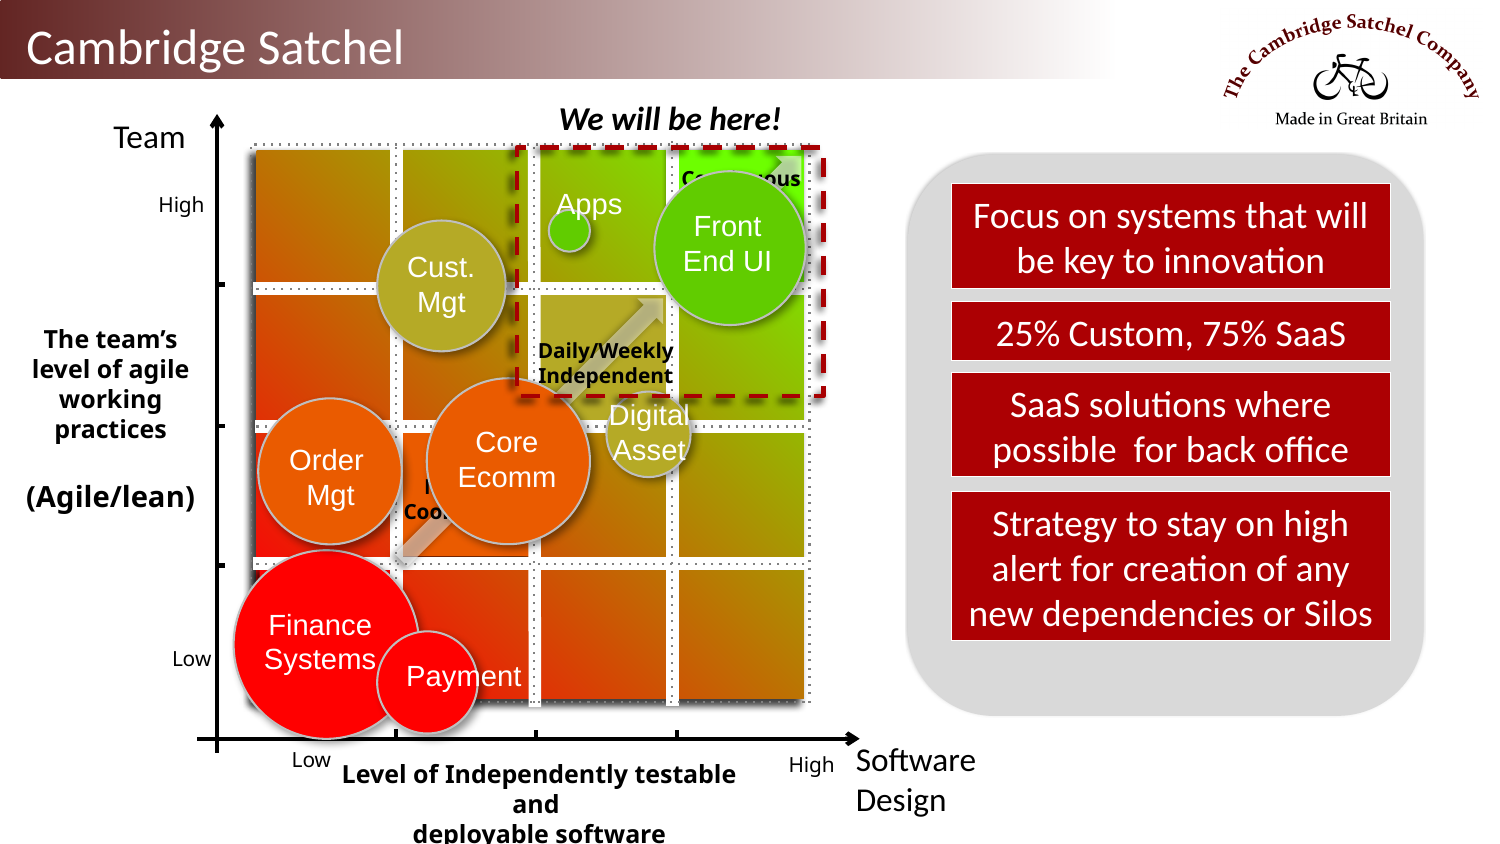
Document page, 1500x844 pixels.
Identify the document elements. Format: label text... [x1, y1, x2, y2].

text_box [516, 147, 825, 397]
text_box SaaS solutions where possible for back office [951, 372, 1391, 477]
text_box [233, 549, 420, 740]
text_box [376, 630, 544, 734]
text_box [569, 388, 729, 478]
text_box Focus on systems that will be key to innovation [951, 183, 1391, 289]
subtitle Cambridge Satchel [11, 6, 855, 115]
picture [1220, 8, 1483, 129]
text_box [855, 6, 1425, 89]
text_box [257, 397, 403, 545]
text_box 25% Custom, 75% SaaS [951, 301, 1391, 361]
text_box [426, 377, 591, 545]
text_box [376, 219, 507, 352]
text_box We will be here! [543, 89, 797, 145]
text_box Strategy to stay on high alert for creation of any new dependencies or Silos [951, 491, 1391, 641]
